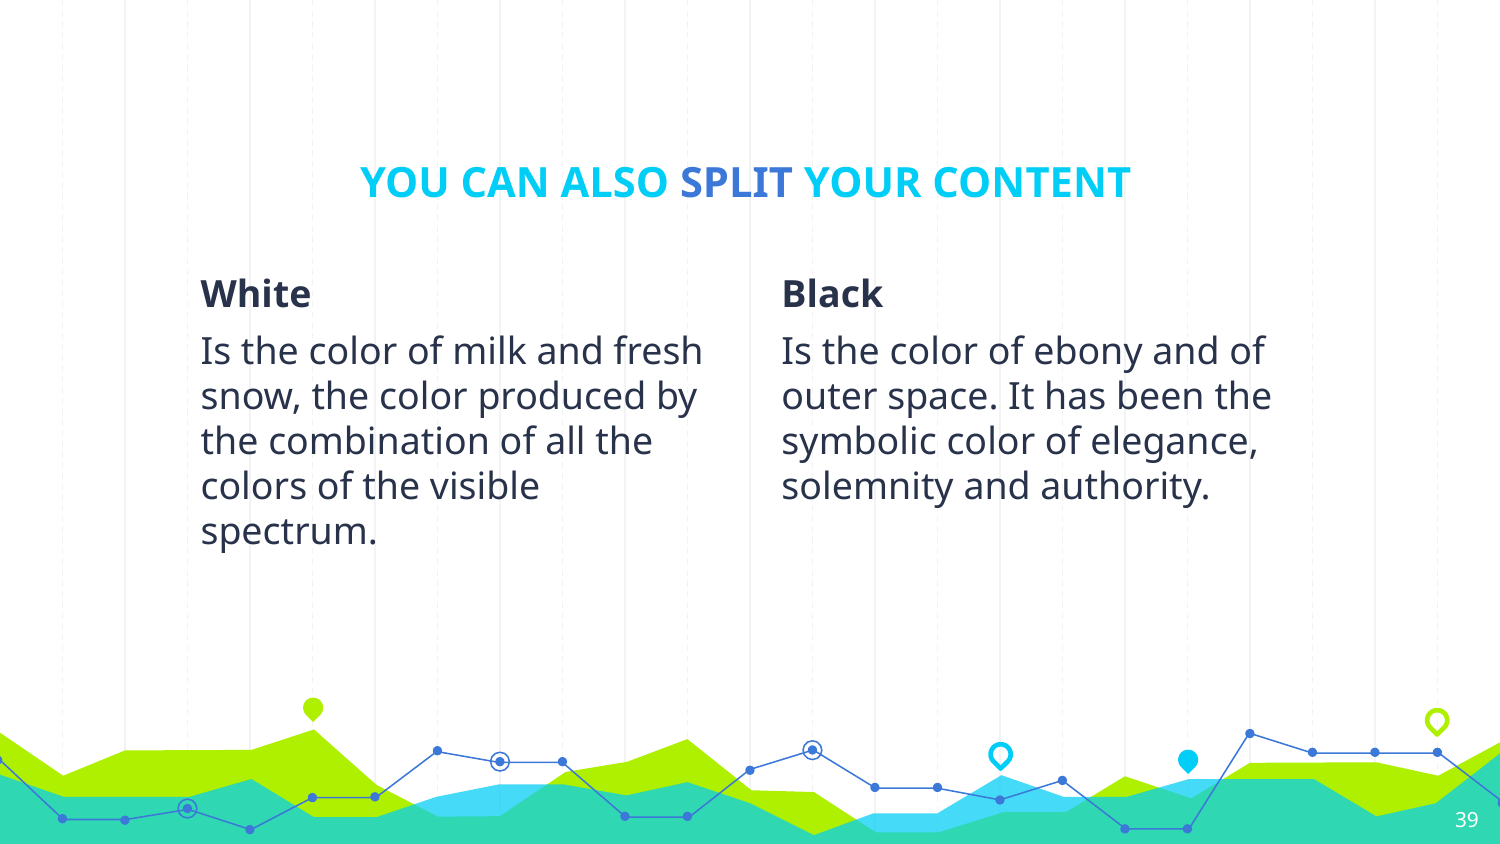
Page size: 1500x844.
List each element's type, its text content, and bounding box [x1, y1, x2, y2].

slide_number 39 [1403, 791, 1494, 844]
title YOU CAN ALSO SPLIT YOUR CONTENT [171, 103, 1320, 222]
list Black Is the color of ebony and of outer space. It has been the symbolic color of elegance, solemnity and authority. [766, 254, 1315, 693]
list White Is the color of milk and fresh snow, the color produced by the combination of all the colors of the visible spectrum. [185, 254, 734, 693]
